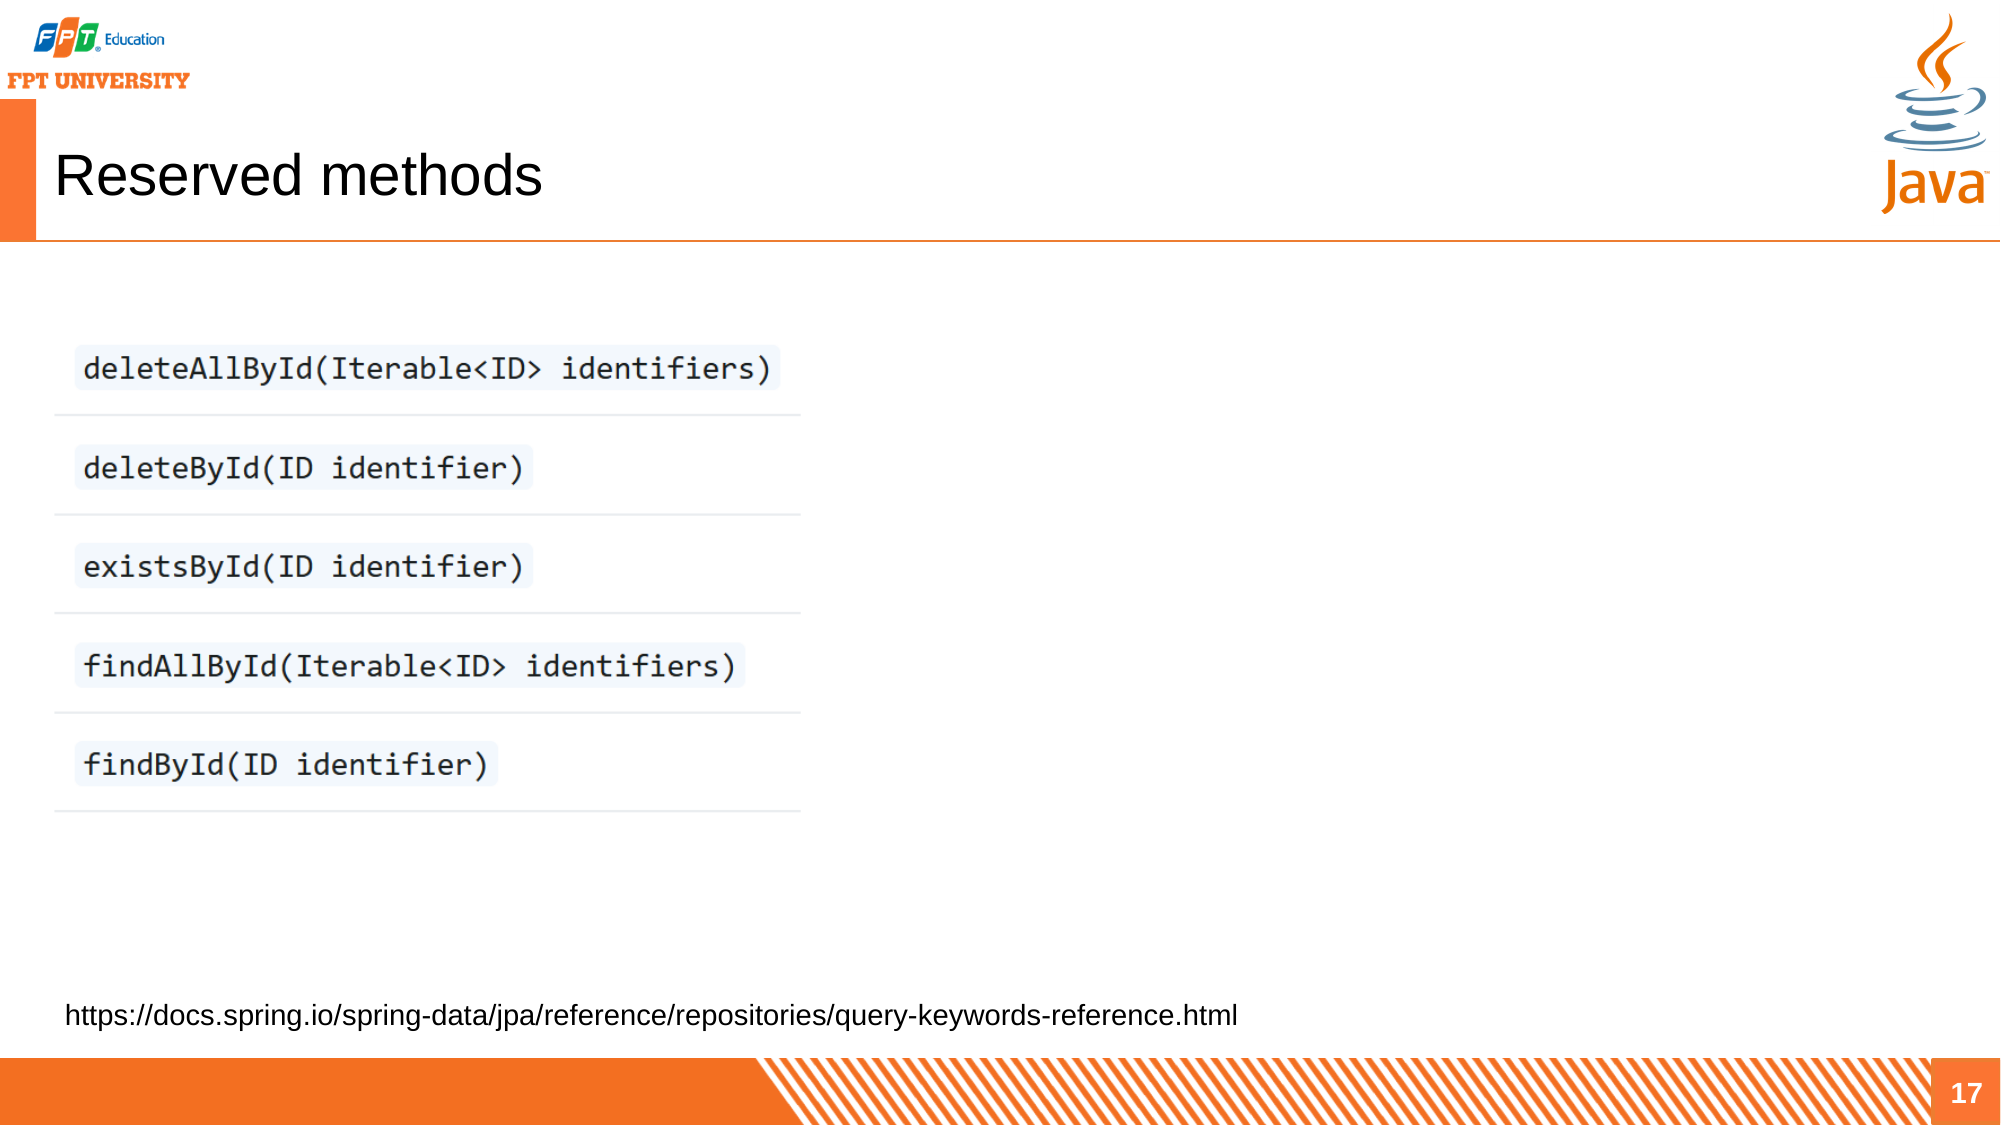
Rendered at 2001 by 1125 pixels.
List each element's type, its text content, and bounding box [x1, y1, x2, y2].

title Reserved methods [39, 123, 1872, 230]
picture [0, 2, 197, 99]
picture [1868, 4, 2000, 226]
text_box https://docs.spring.io/spring-data/jpa/reference/repositories/query-keywords-reference.html [50, 988, 1342, 1039]
picture [0, 1058, 1934, 1125]
picture [49, 320, 1258, 861]
slide_number 17 [1933, 1059, 2000, 1124]
